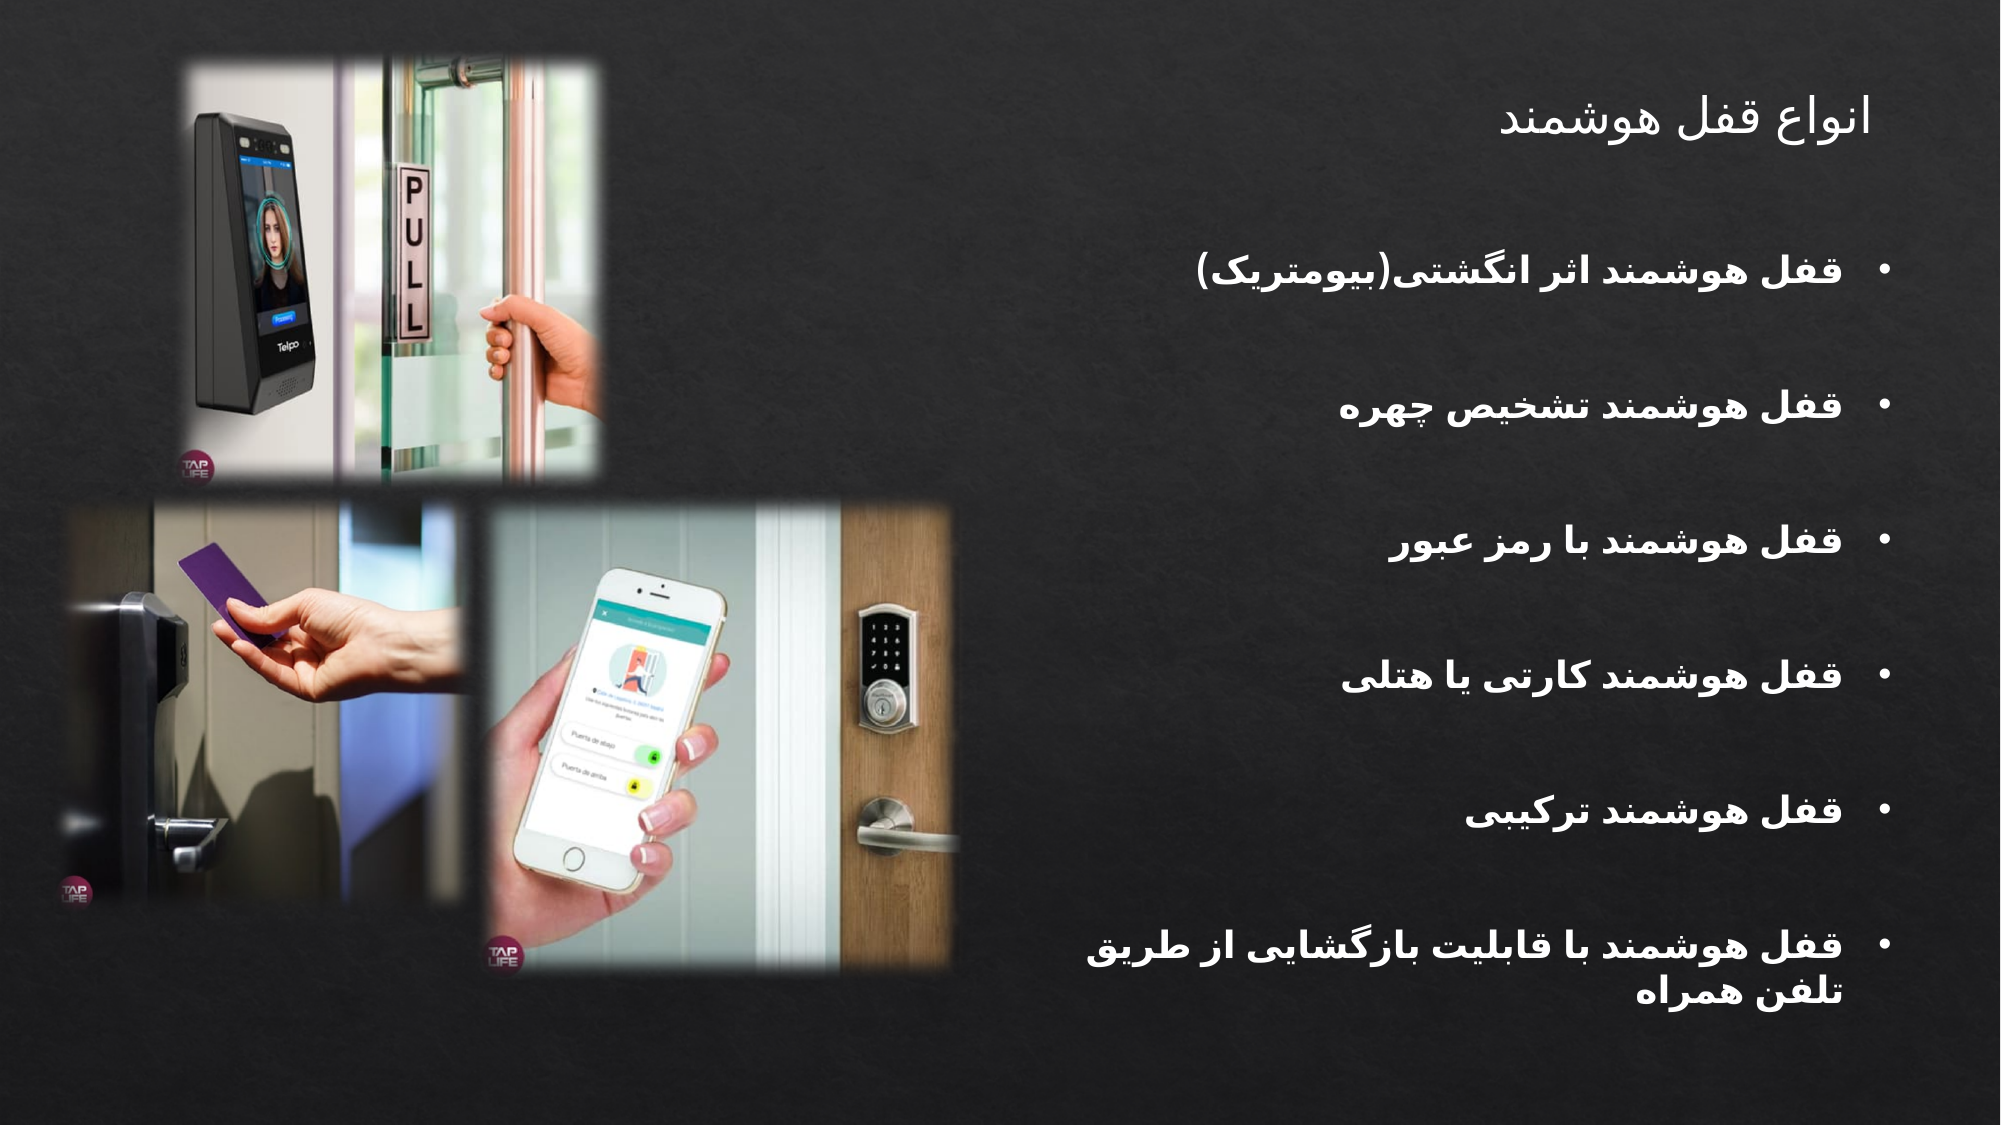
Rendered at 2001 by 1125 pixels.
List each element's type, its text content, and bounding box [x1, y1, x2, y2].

text_box انواع قفل هوشمند [1215, 75, 1889, 211]
text_box قفل هوشمند اثر انگشتی(بیومتریک) قفل هوشمند تشخیص چهره قفل هوشمند با رمز عبور قفل هوشمند کارتی یا هتلی قفل هوشمند ترکیبی قفل هوشمند با قابلیت بازگشایی از طریق تلفن همراه [1037, 238, 1907, 1108]
picture [50, 48, 966, 982]
